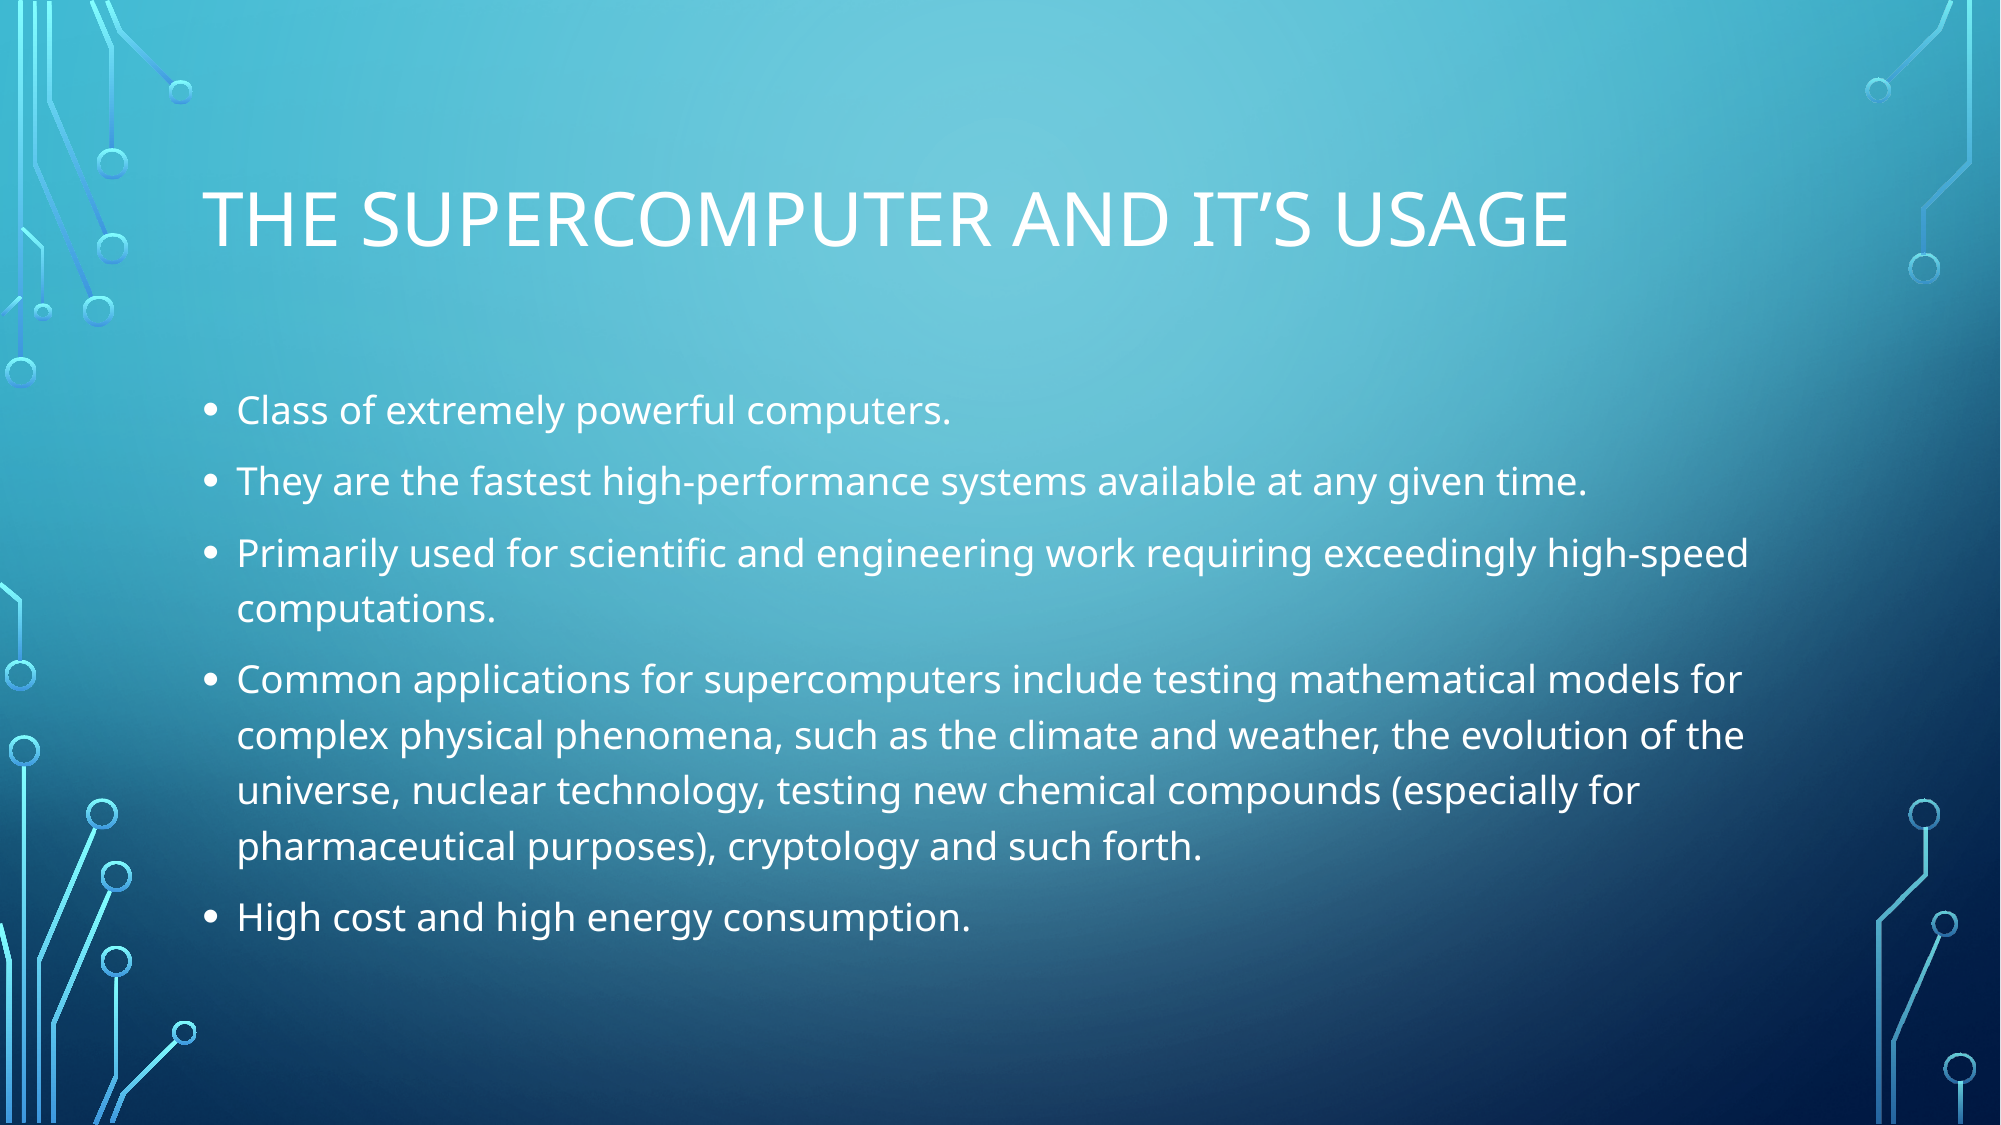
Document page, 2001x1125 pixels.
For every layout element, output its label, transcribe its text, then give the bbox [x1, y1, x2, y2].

title THE Supercomputer and IT’s usage [187, 101, 1813, 344]
list Class of extremely powerful computers. They are the fastest high-performance systems available at any given time. Primarily used for scientific and engineering work requiring exceedingly high-speed computations. Common applications for supercomputers include testing mathematical models for complex physical phenomena, such as the climate and weather, the evolution of the universe, nuclear technology, testing new chemical compounds (especially for pharmaceutical purposes), cryptology and such forth. High cost and high energy consumption. [187, 369, 1813, 950]
